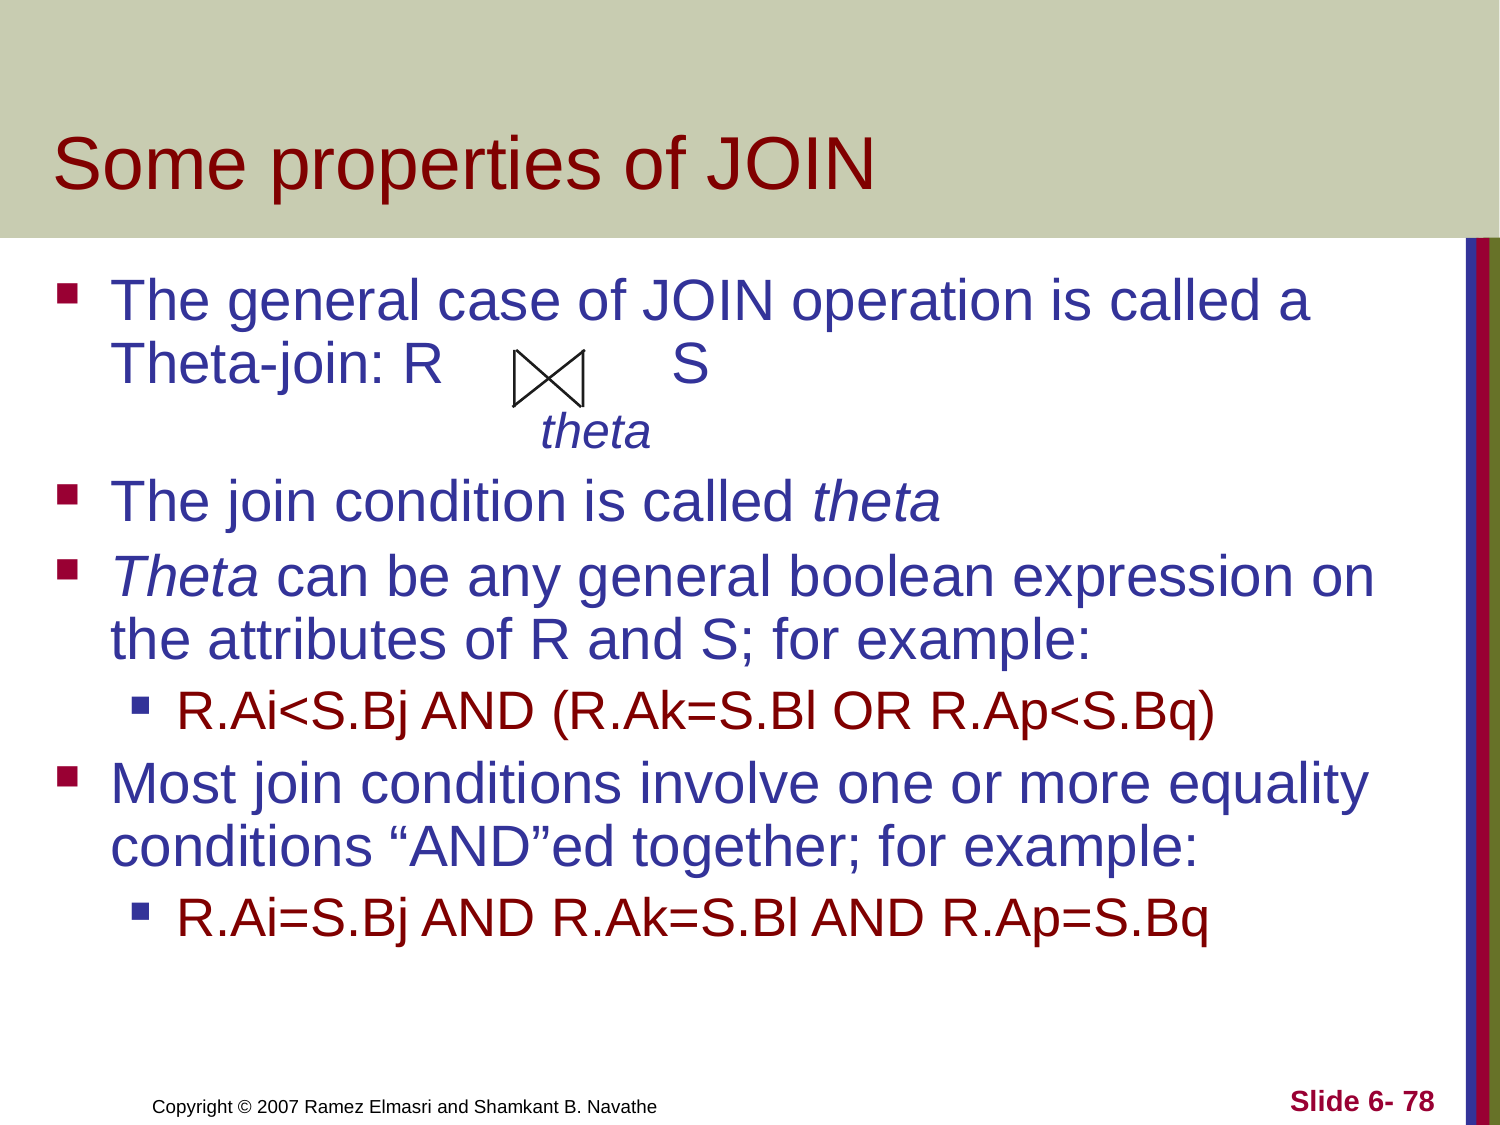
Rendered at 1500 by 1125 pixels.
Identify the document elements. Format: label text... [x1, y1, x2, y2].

slide_number Slide 6- 78 [1137, 1049, 1451, 1125]
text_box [512, 349, 586, 408]
list The general case of JOIN operation is called a Theta-join: R S theta The join condition is called theta Theta can be any general boolean expression on the attributes of R and S; for example: R.Ai<S.Bj AND (R.Ak=S.Bl OR R.Ap<S.Bq) Most join conditions involve one or more equality conditions “AND”ed together; for example: R.Ai=S.Bj AND R.Ak=S.Bl AND R.Ap=S.Bq [39, 262, 1401, 1013]
title Some properties of JOIN [37, 49, 1317, 213]
